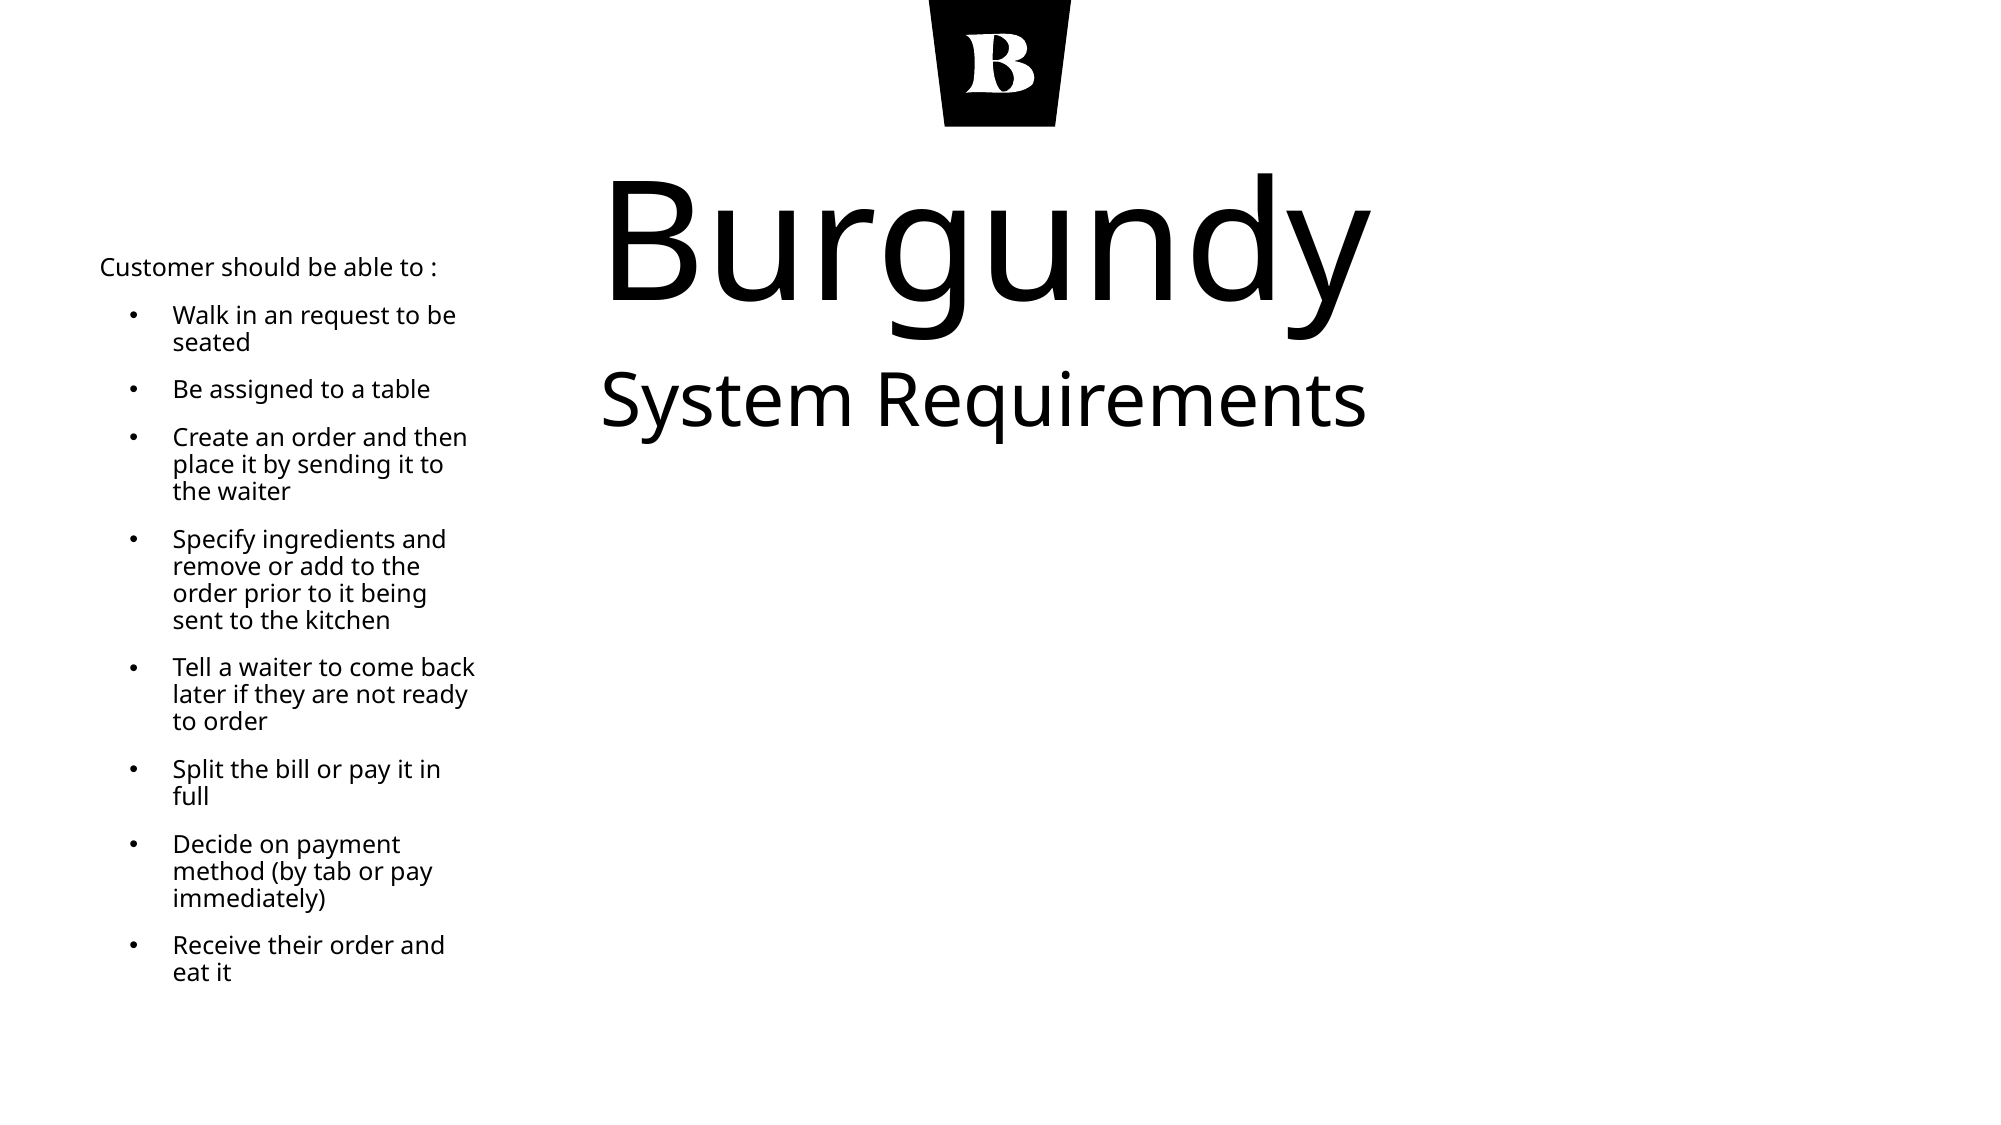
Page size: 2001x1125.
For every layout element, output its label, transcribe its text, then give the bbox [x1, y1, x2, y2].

text_box Burgundy [296, 126, 1674, 342]
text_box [928, 0, 1072, 127]
text_box Customer should be able to : Walk in an request to be seated Be assigned to a table Create an order and then place it by sending it to the waiter Specify ingredients and remove or add to the order prior to it being sent to the kitchen Tell a waiter to come back later if they are not ready to order Split the bill or pay it in full Decide on payment method (by tab or pay immediately) Receive their order and eat it [84, 247, 499, 878]
text_box System Requirements [499, 343, 1708, 449]
